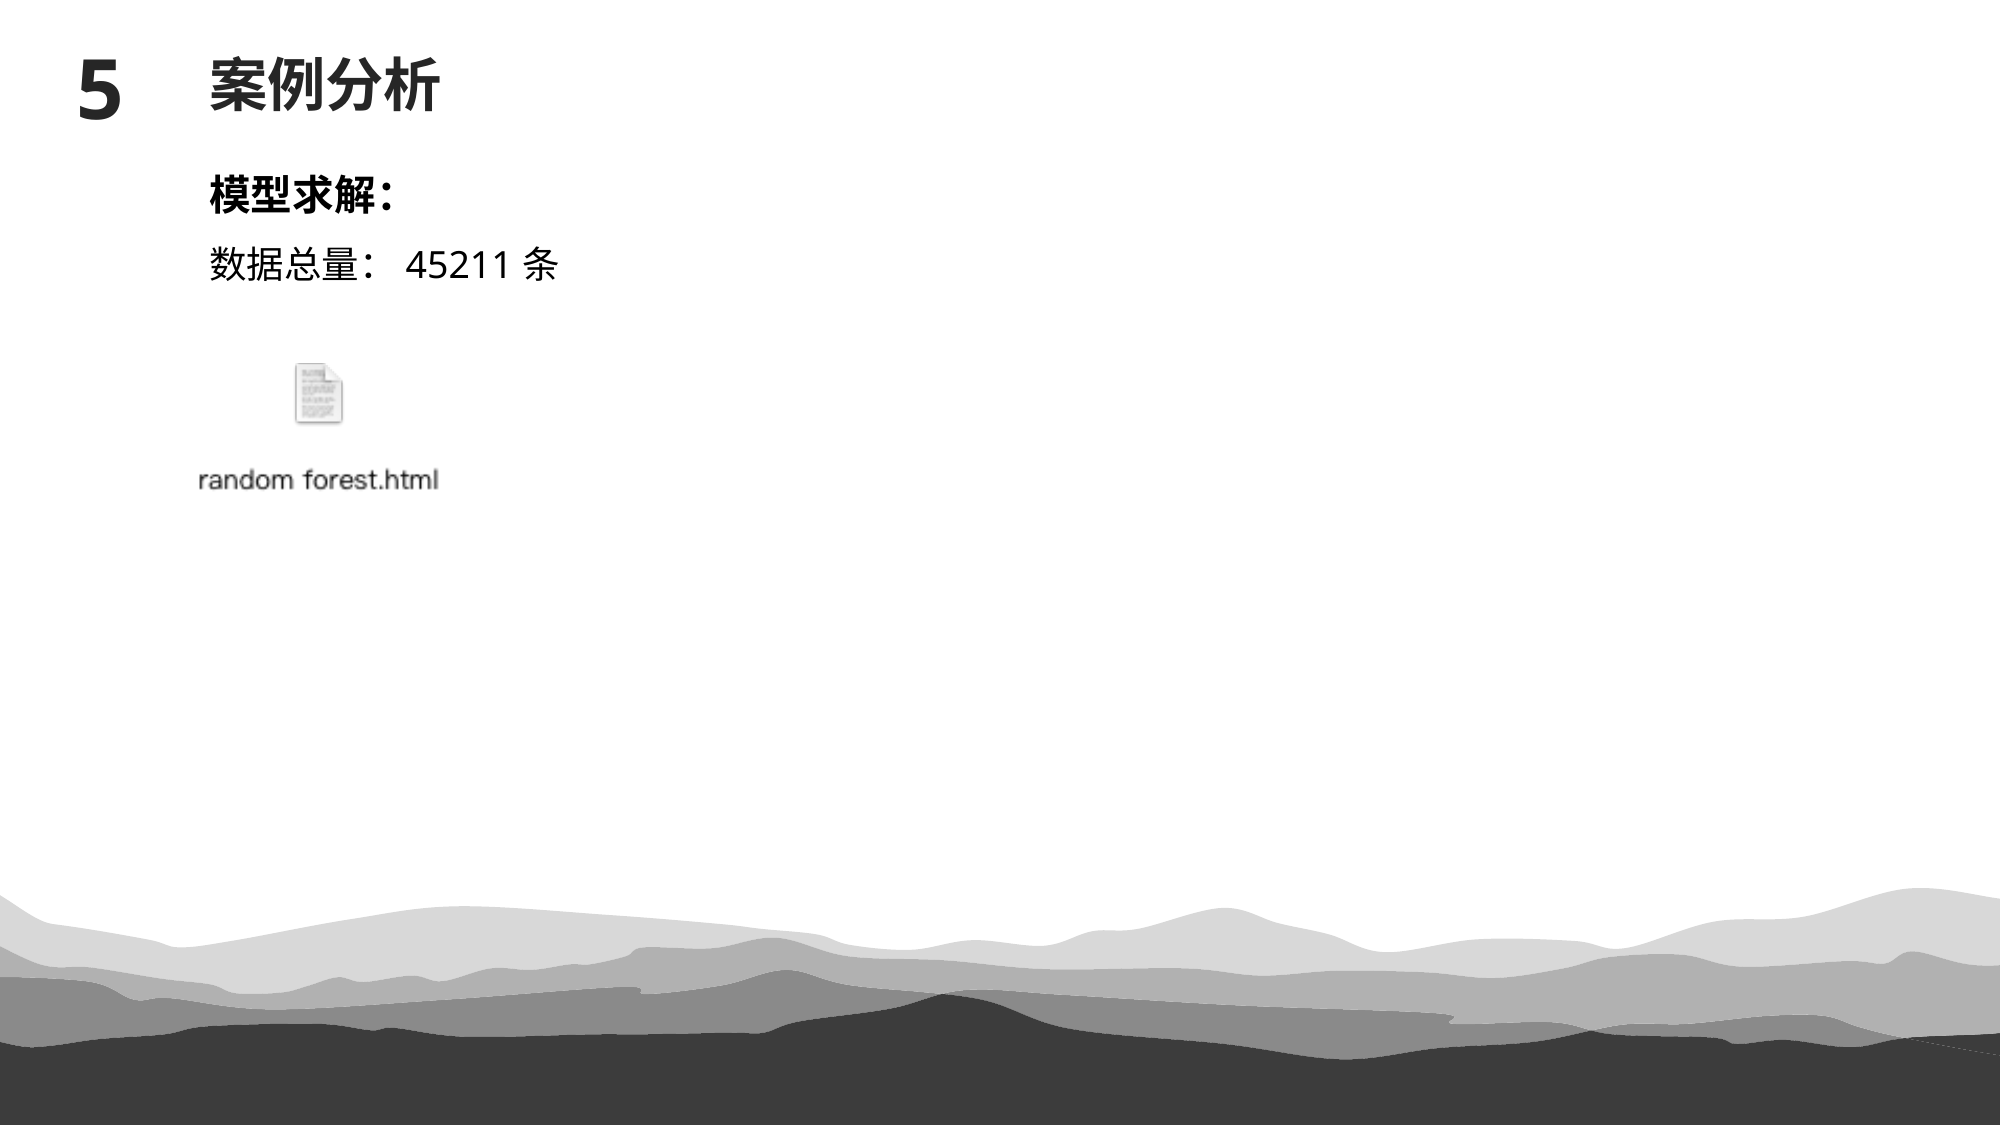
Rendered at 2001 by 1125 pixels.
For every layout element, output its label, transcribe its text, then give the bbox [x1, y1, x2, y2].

list 5 [61, 39, 195, 137]
list 案例分析 [194, 60, 501, 116]
text_box 模型求解： 数据总量：45211条 [194, 136, 575, 294]
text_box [194, 339, 445, 590]
